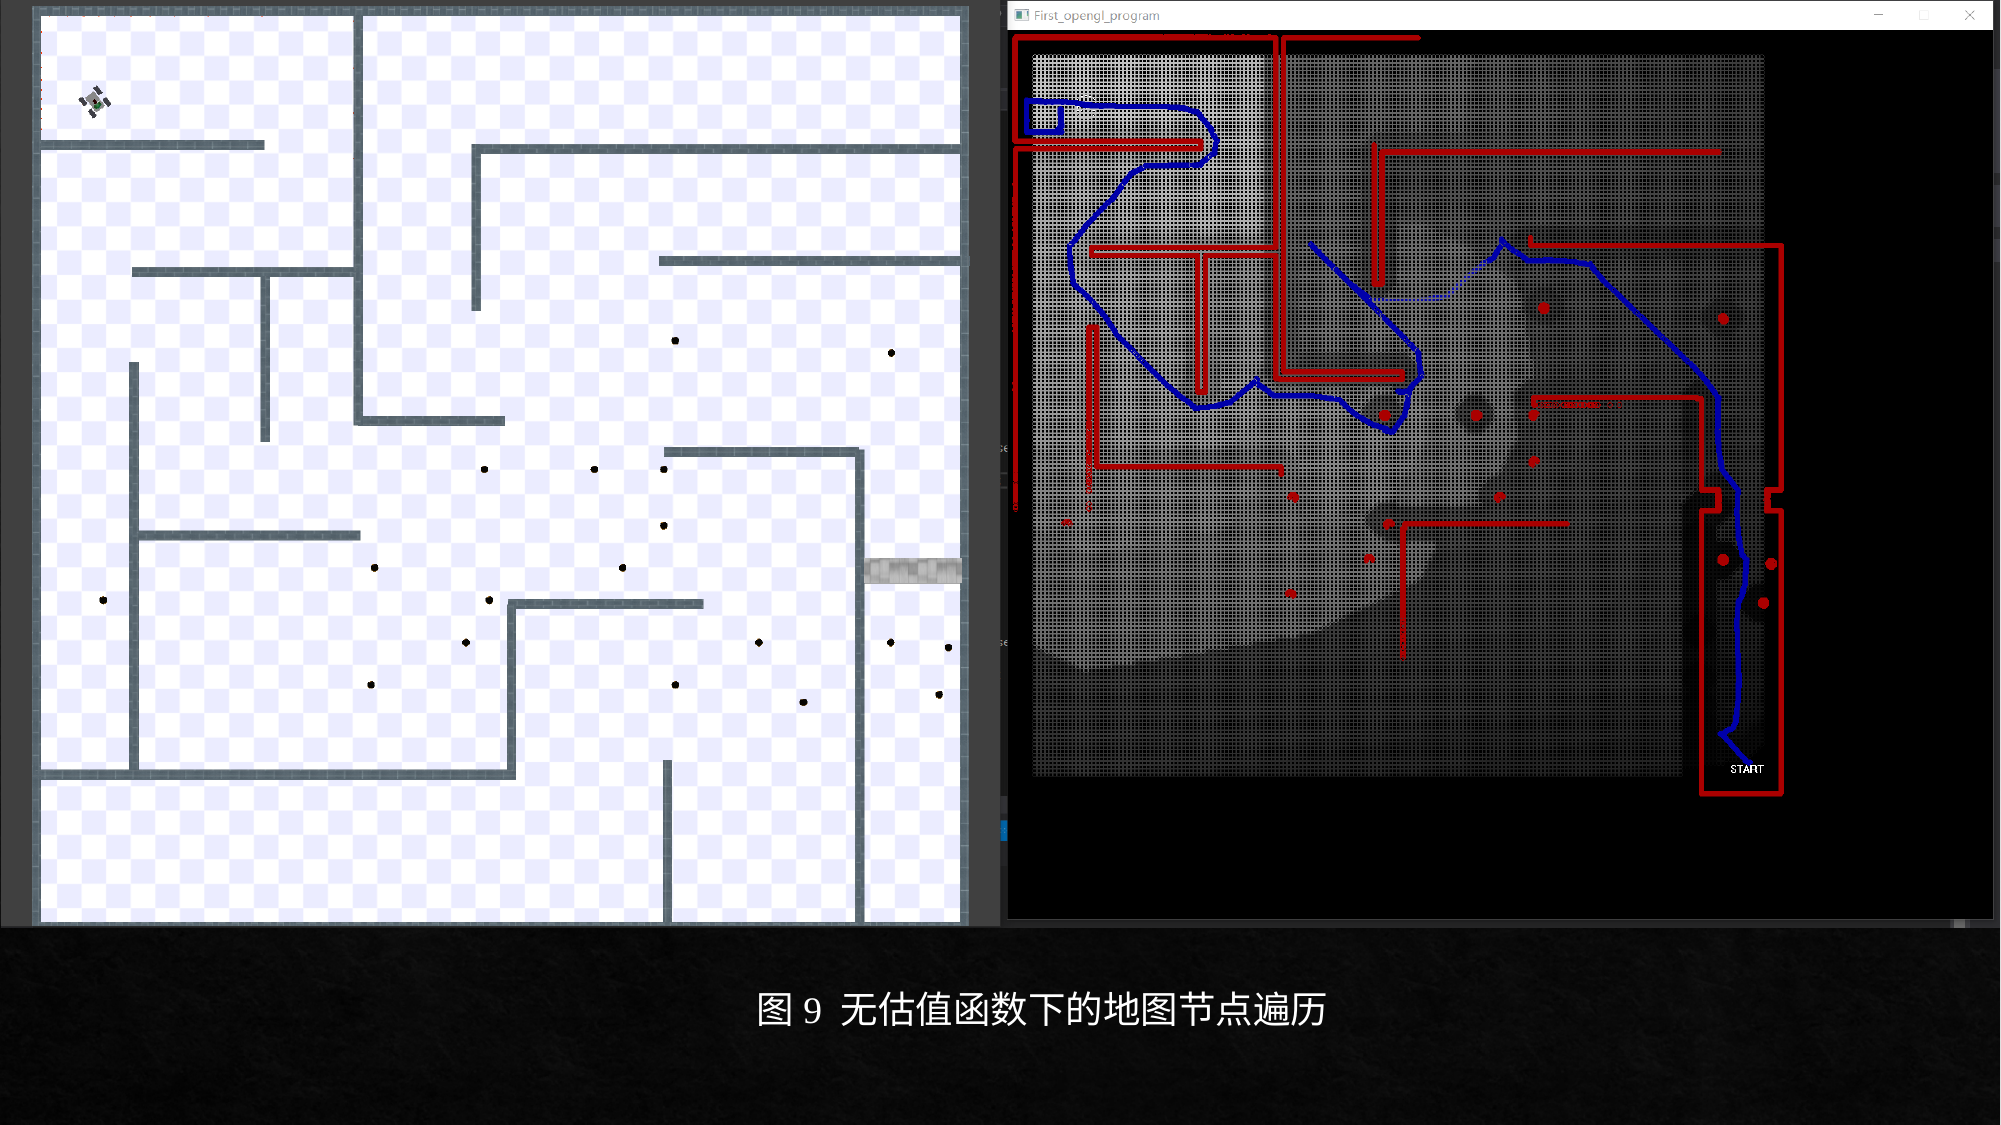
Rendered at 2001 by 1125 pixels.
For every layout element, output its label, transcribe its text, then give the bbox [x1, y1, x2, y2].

text_box 图9 无估值函数下的地图节点遍历 [742, 978, 1358, 1039]
picture [0, 0, 2000, 929]
